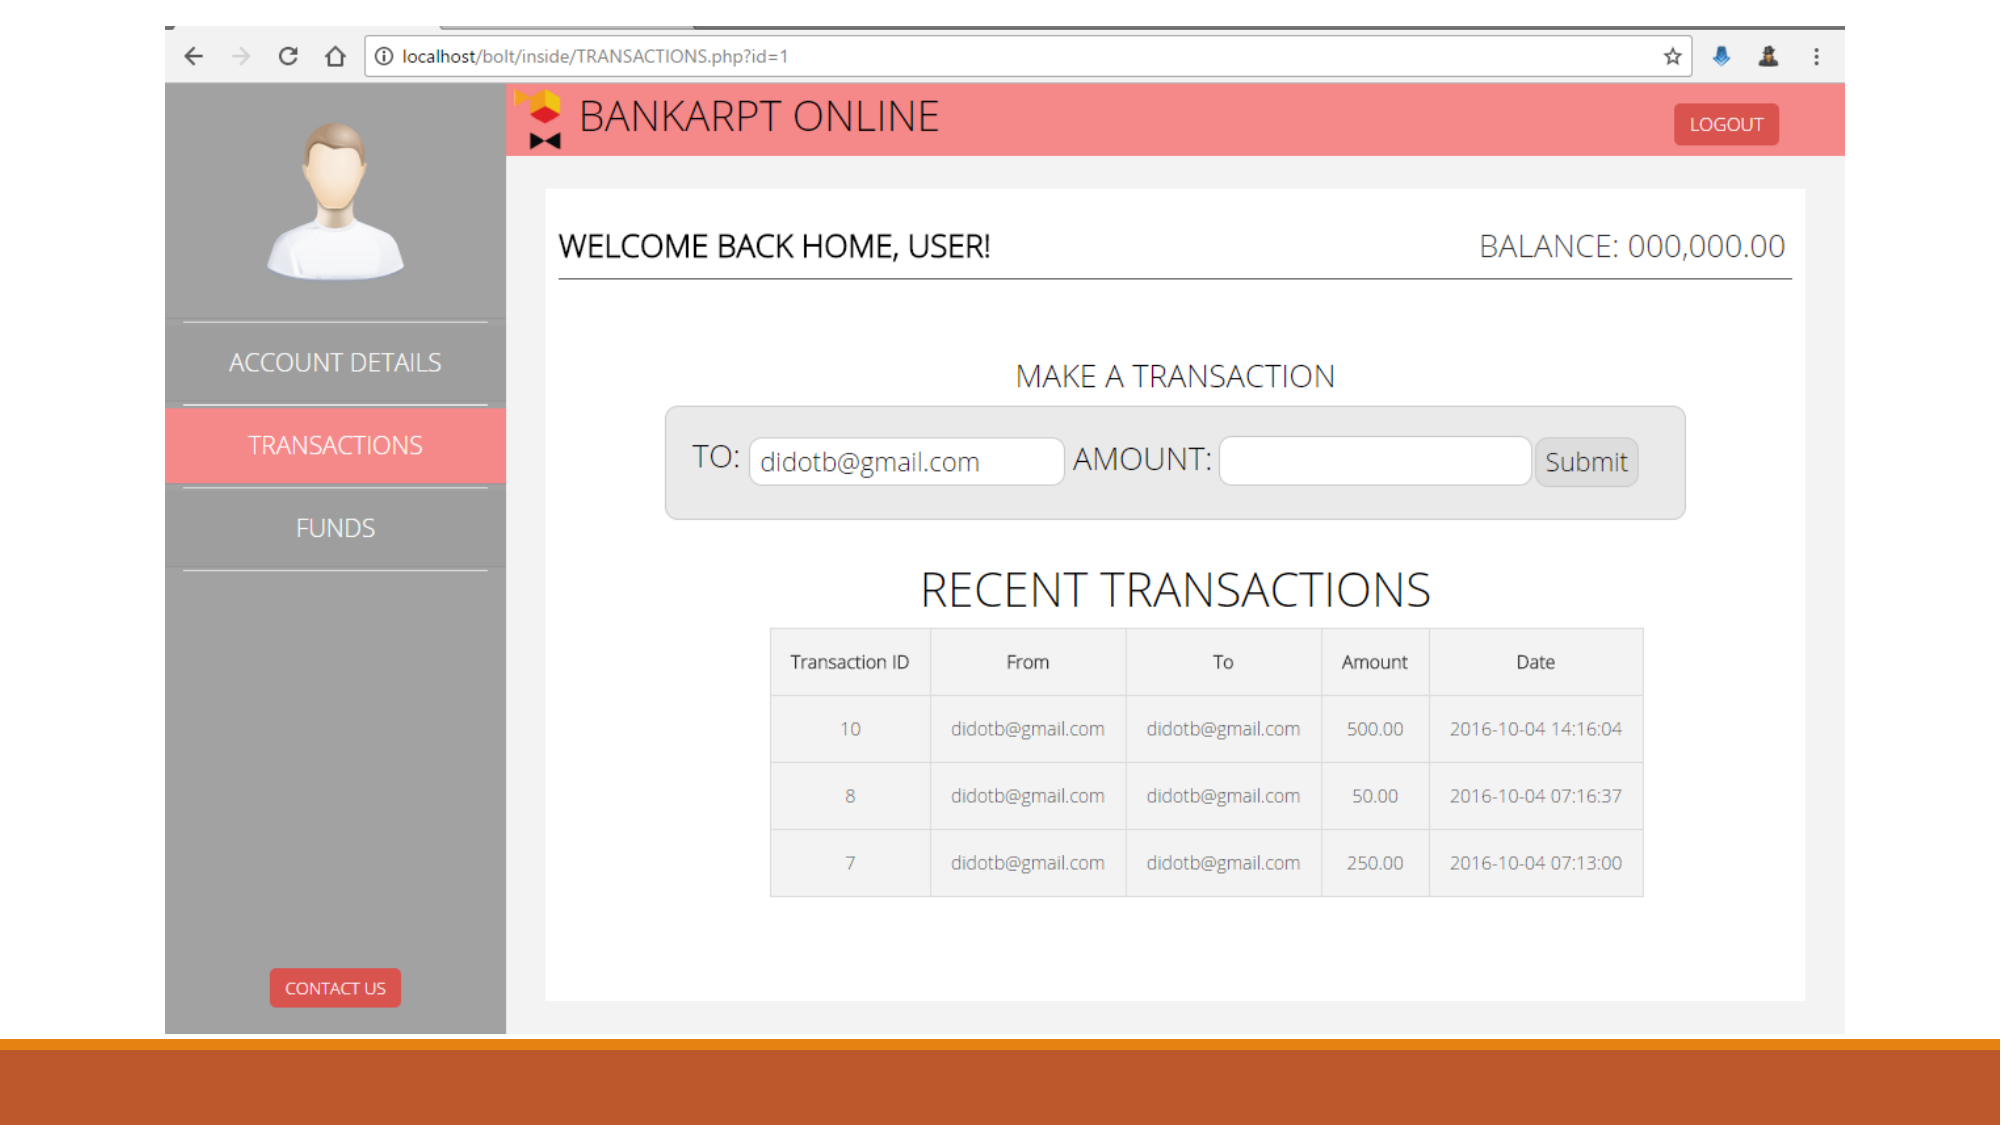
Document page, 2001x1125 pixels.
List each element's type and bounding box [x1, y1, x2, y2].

list [164, 26, 1846, 1035]
